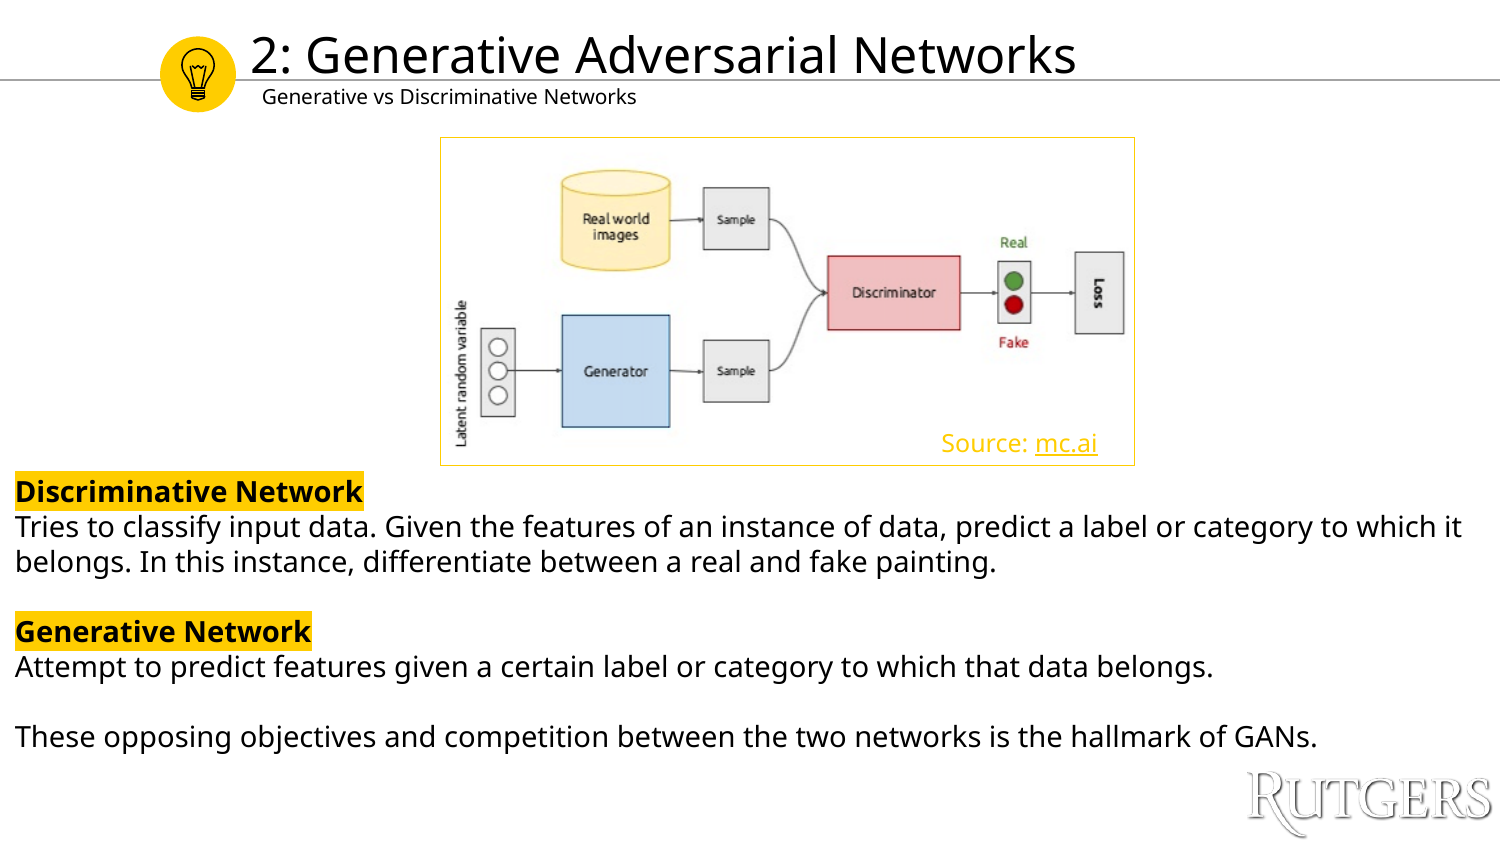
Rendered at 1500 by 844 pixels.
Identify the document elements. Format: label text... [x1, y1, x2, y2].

text_box Discriminative Network Tries to classify input data. Given the features of an instance of data, predict a label or category to which it belongs. In this instance, differentiate between a real and fake painting. Generative Network Attempt to predict features given a certain label or category to which that data belongs. These opposing objectives and competition between the two networks is the hallmark of GANs. [0, 465, 1500, 761]
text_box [0, 15, 1500, 118]
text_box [440, 136, 1136, 466]
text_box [181, 48, 215, 101]
picture [1247, 771, 1500, 844]
